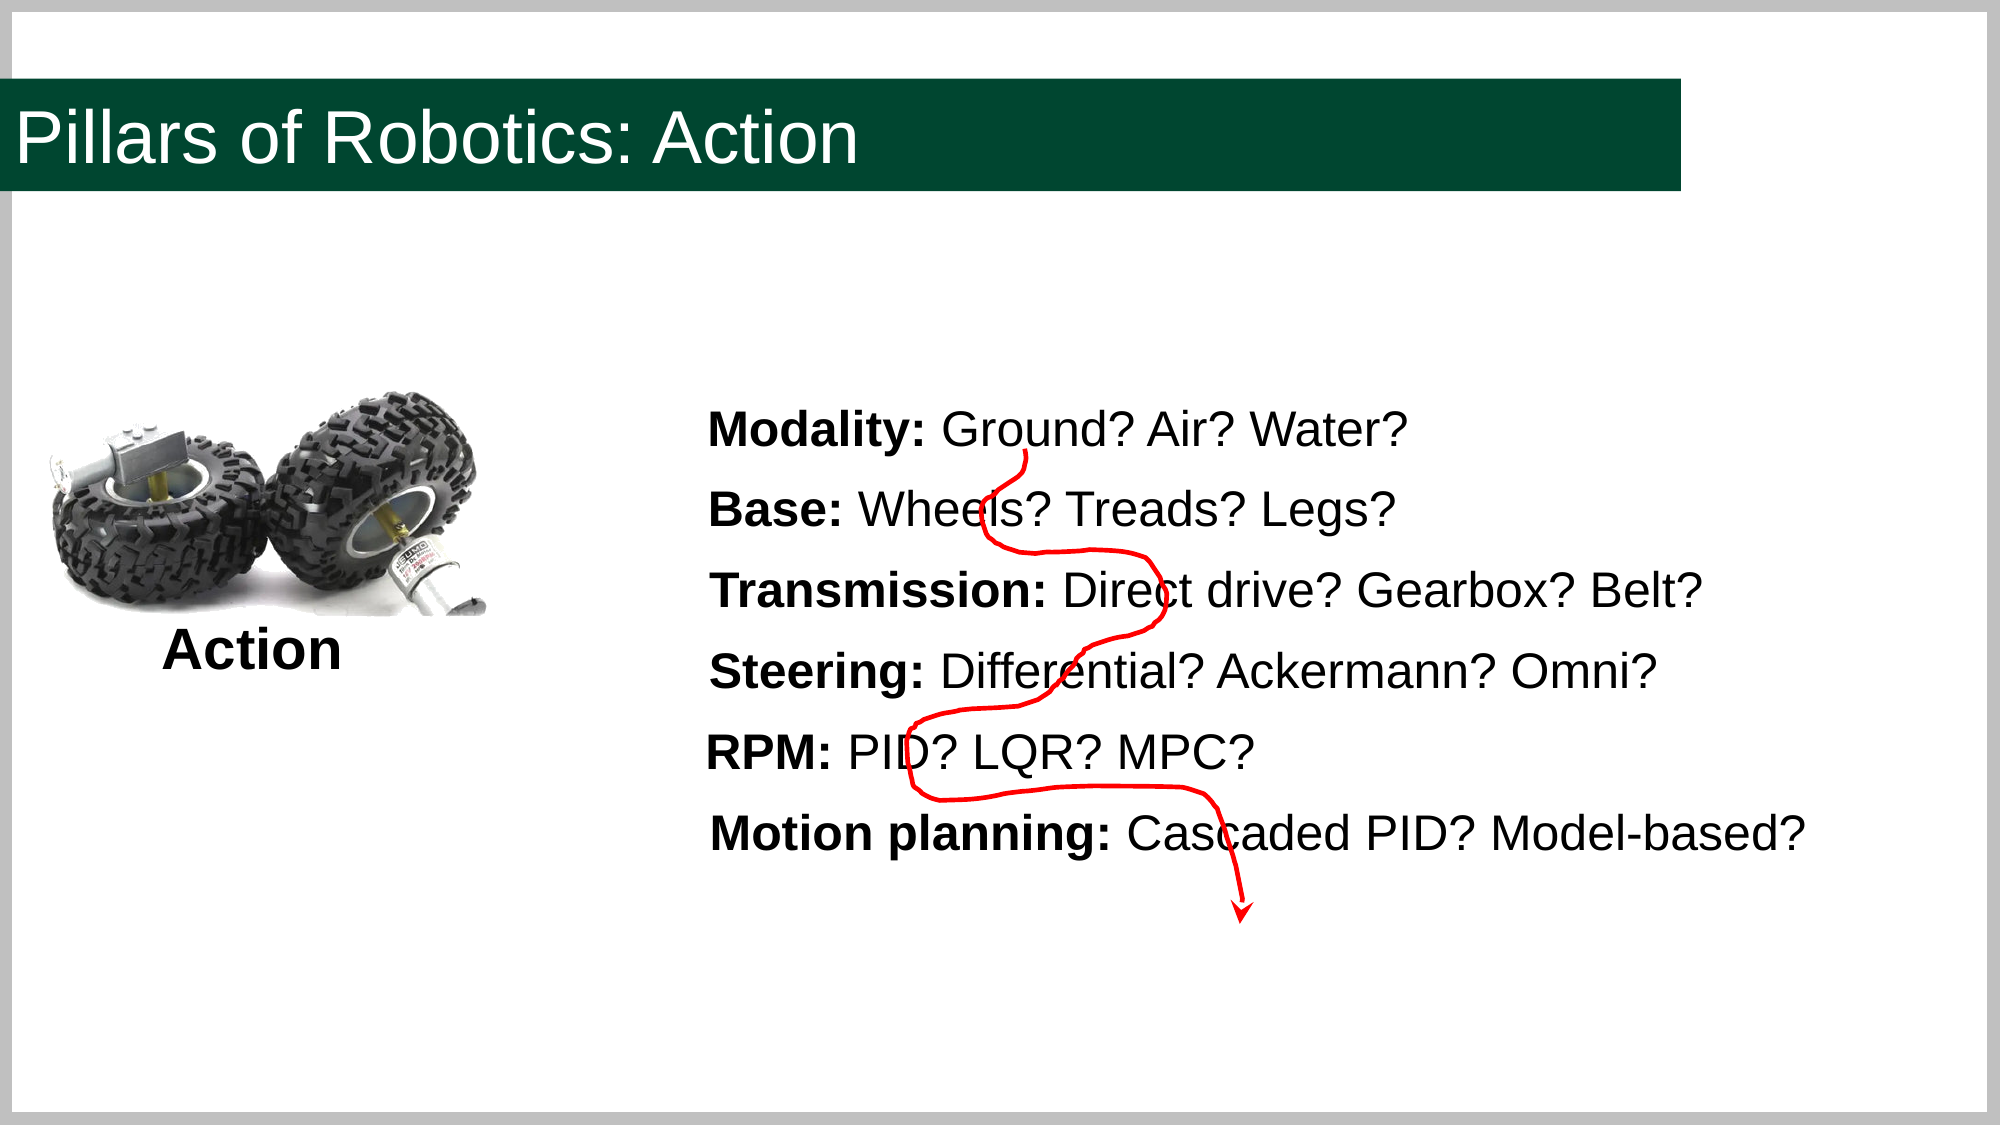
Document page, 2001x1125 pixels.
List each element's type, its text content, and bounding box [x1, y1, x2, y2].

text_box [0, 0, 2000, 1125]
text_box Modality: Ground? Air? Water? [692, 388, 1424, 464]
text_box Transmission: Direct drive? Gearbox? Belt? [694, 550, 1104, 625]
text_box Transmission: Direct drive? Gearbox? Belt? [1119, 550, 1719, 625]
text_box Motion planning: Cascaded PID? Model-based? [694, 792, 1214, 868]
text_box Pillars of Robotics: Action [0, 84, 1360, 184]
text_box RPM: PID? LQR? MPC? [1144, 711, 1271, 787]
text_box Steering: Differential? Ackermann? Omni? [694, 631, 1110, 706]
text_box RPM: PID? LQR? MPC? [690, 711, 951, 787]
text_box [906, 448, 1253, 924]
text_box [0, 78, 1681, 192]
text_box Steering: Differential? Ackermann? Omni? [1112, 631, 1674, 706]
picture [33, 258, 499, 725]
text_box Base: Wheels? Treads? Legs? [1035, 469, 1412, 545]
text_box Base: Wheels? Treads? Legs? [693, 469, 1023, 545]
text_box Motion planning: Cascaded PID? Model-based? [1202, 792, 1836, 868]
